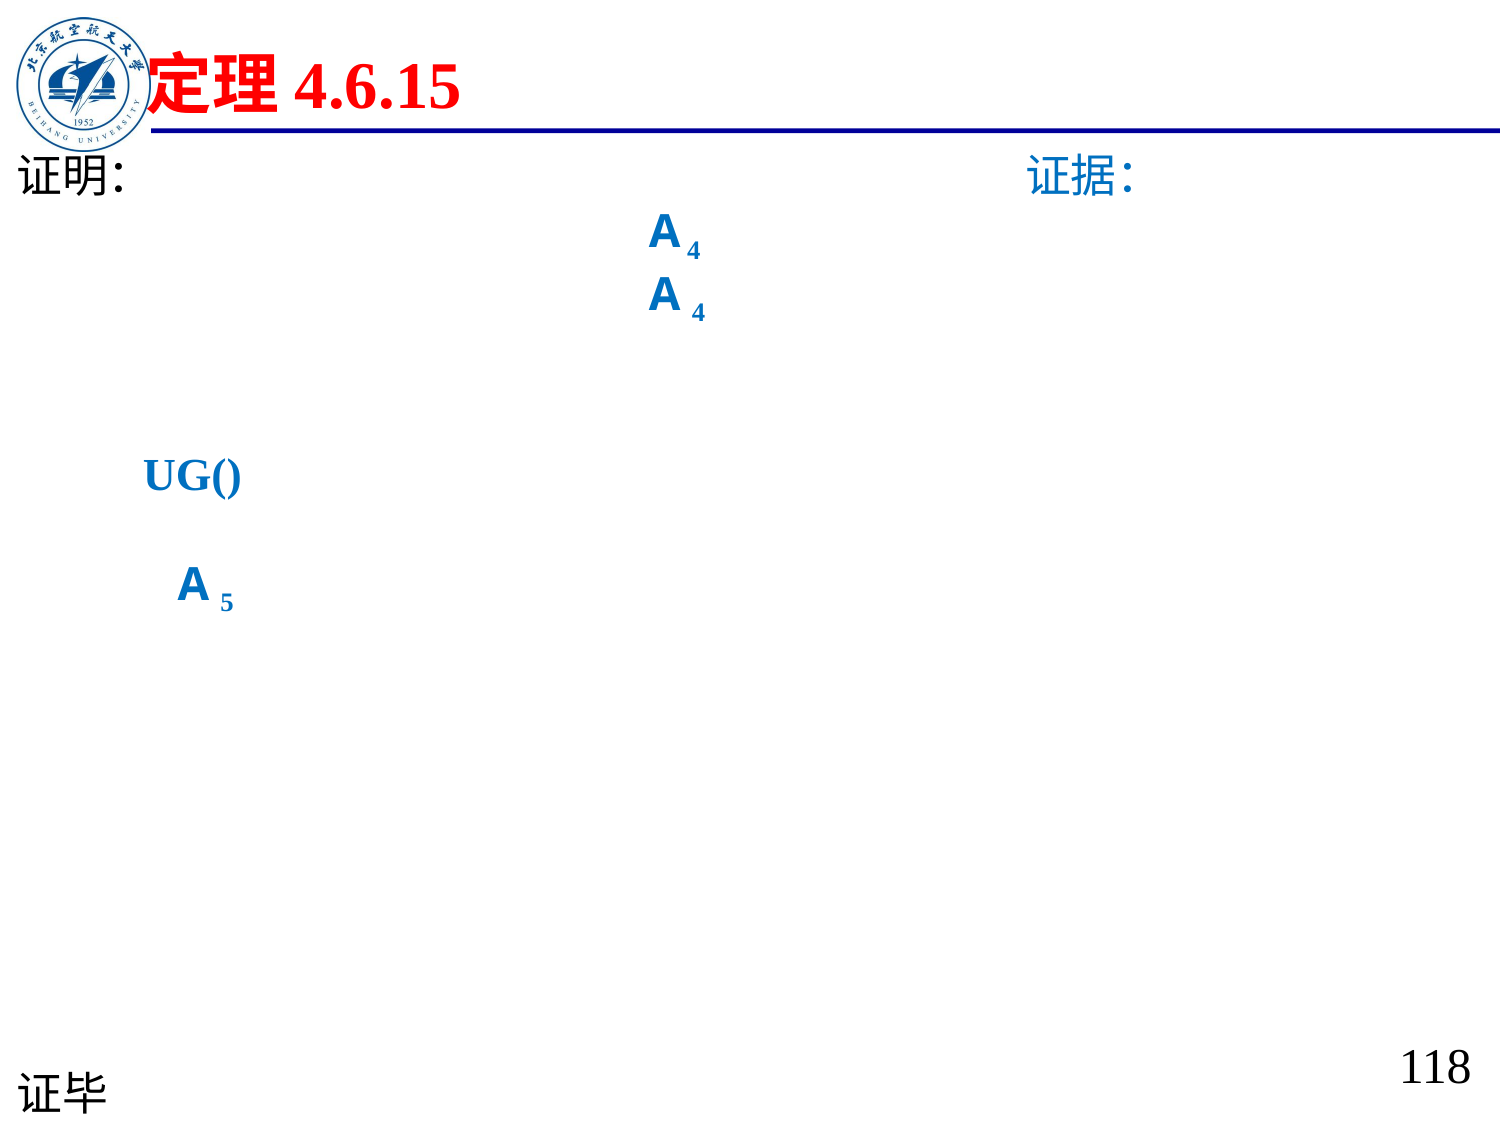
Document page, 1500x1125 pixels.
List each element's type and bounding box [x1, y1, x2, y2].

picture [16, 17, 151, 152]
